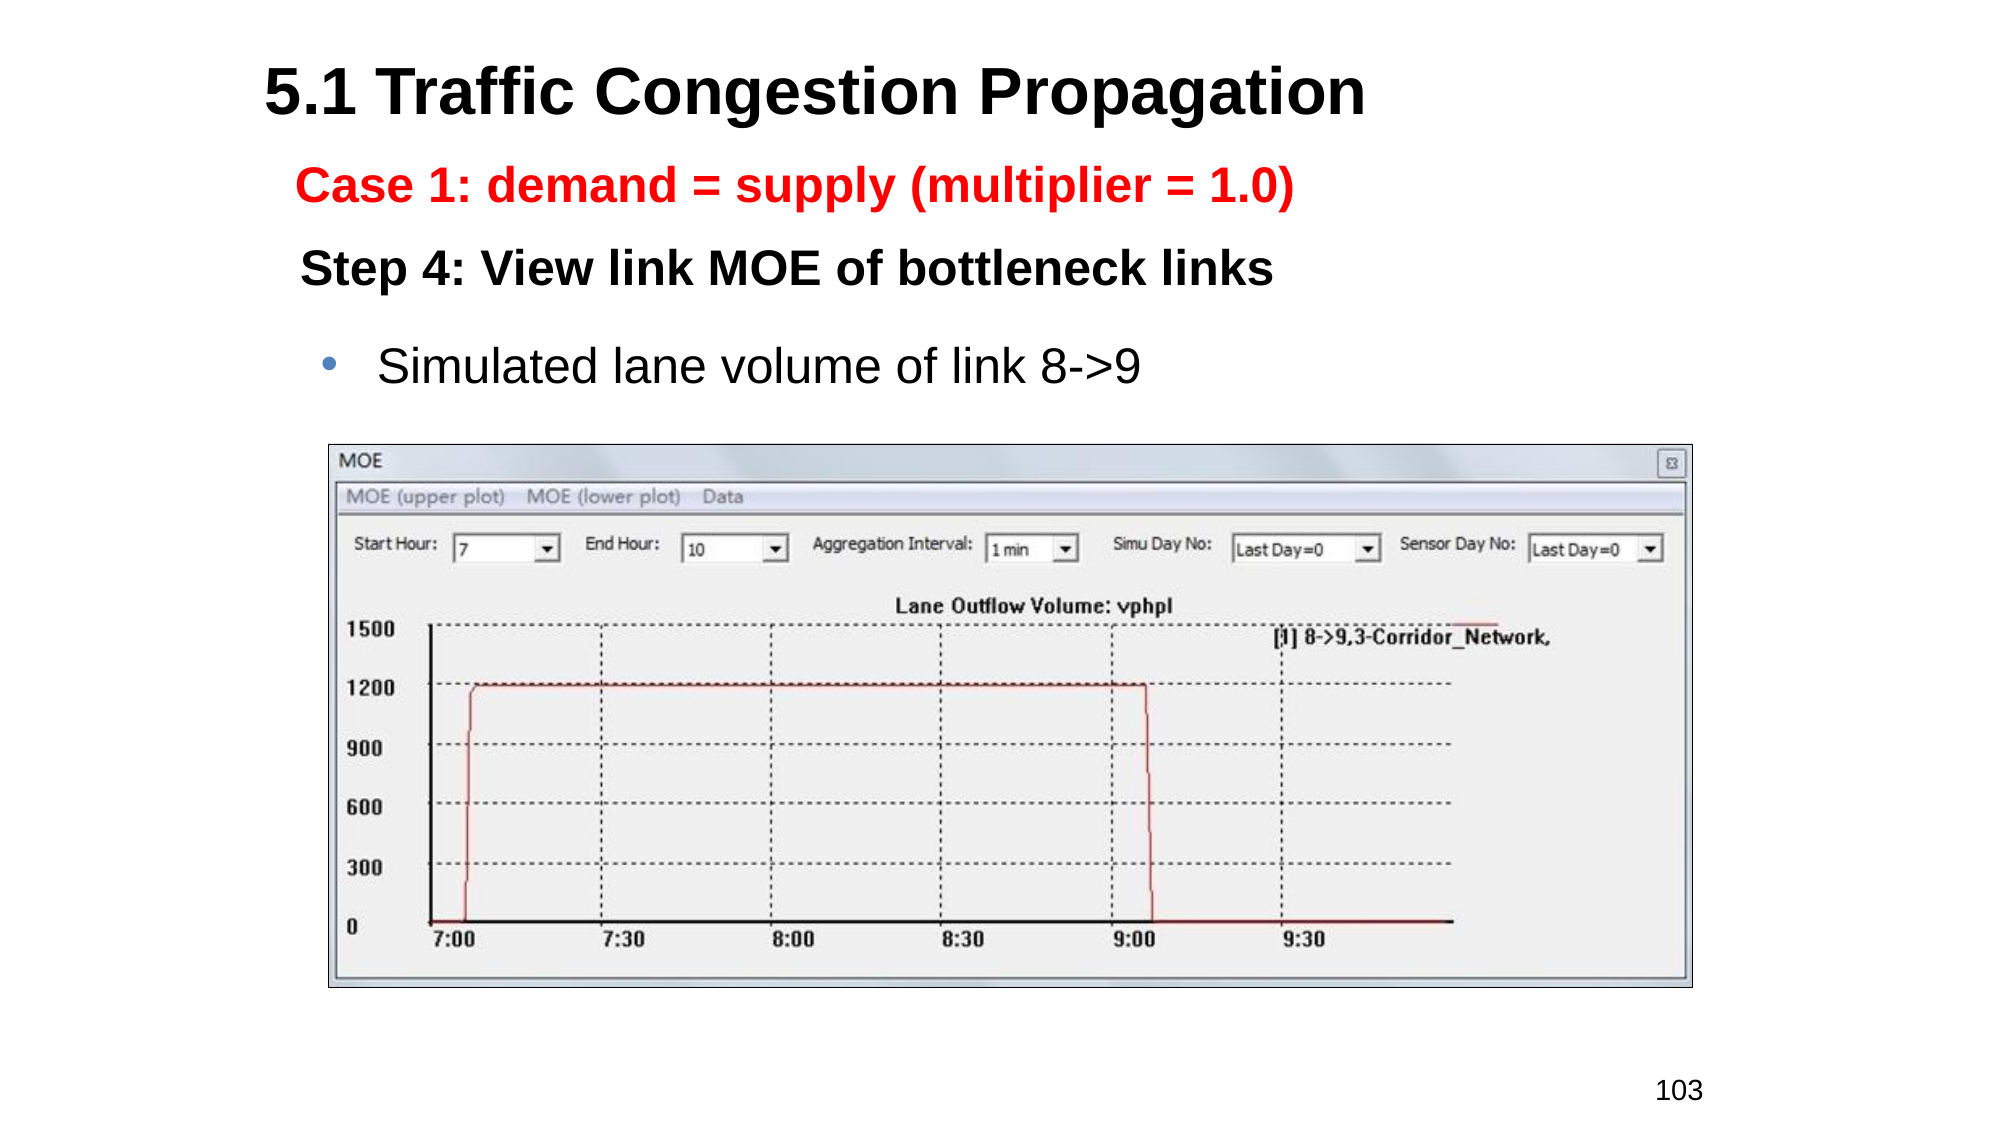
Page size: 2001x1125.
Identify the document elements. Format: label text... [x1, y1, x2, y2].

text_box 5.1 Traffic Congestion Propagation [249, 4, 1750, 172]
text_box [1640, 1063, 1732, 1124]
picture [327, 443, 1693, 988]
list Simulated lane volume of link 8->9 [305, 325, 1709, 563]
text_box Case 1: demand = supply (multiplier = 1.0) [279, 112, 1636, 252]
text_box Step 4: View link MOE of bottleneck links [285, 203, 1709, 329]
